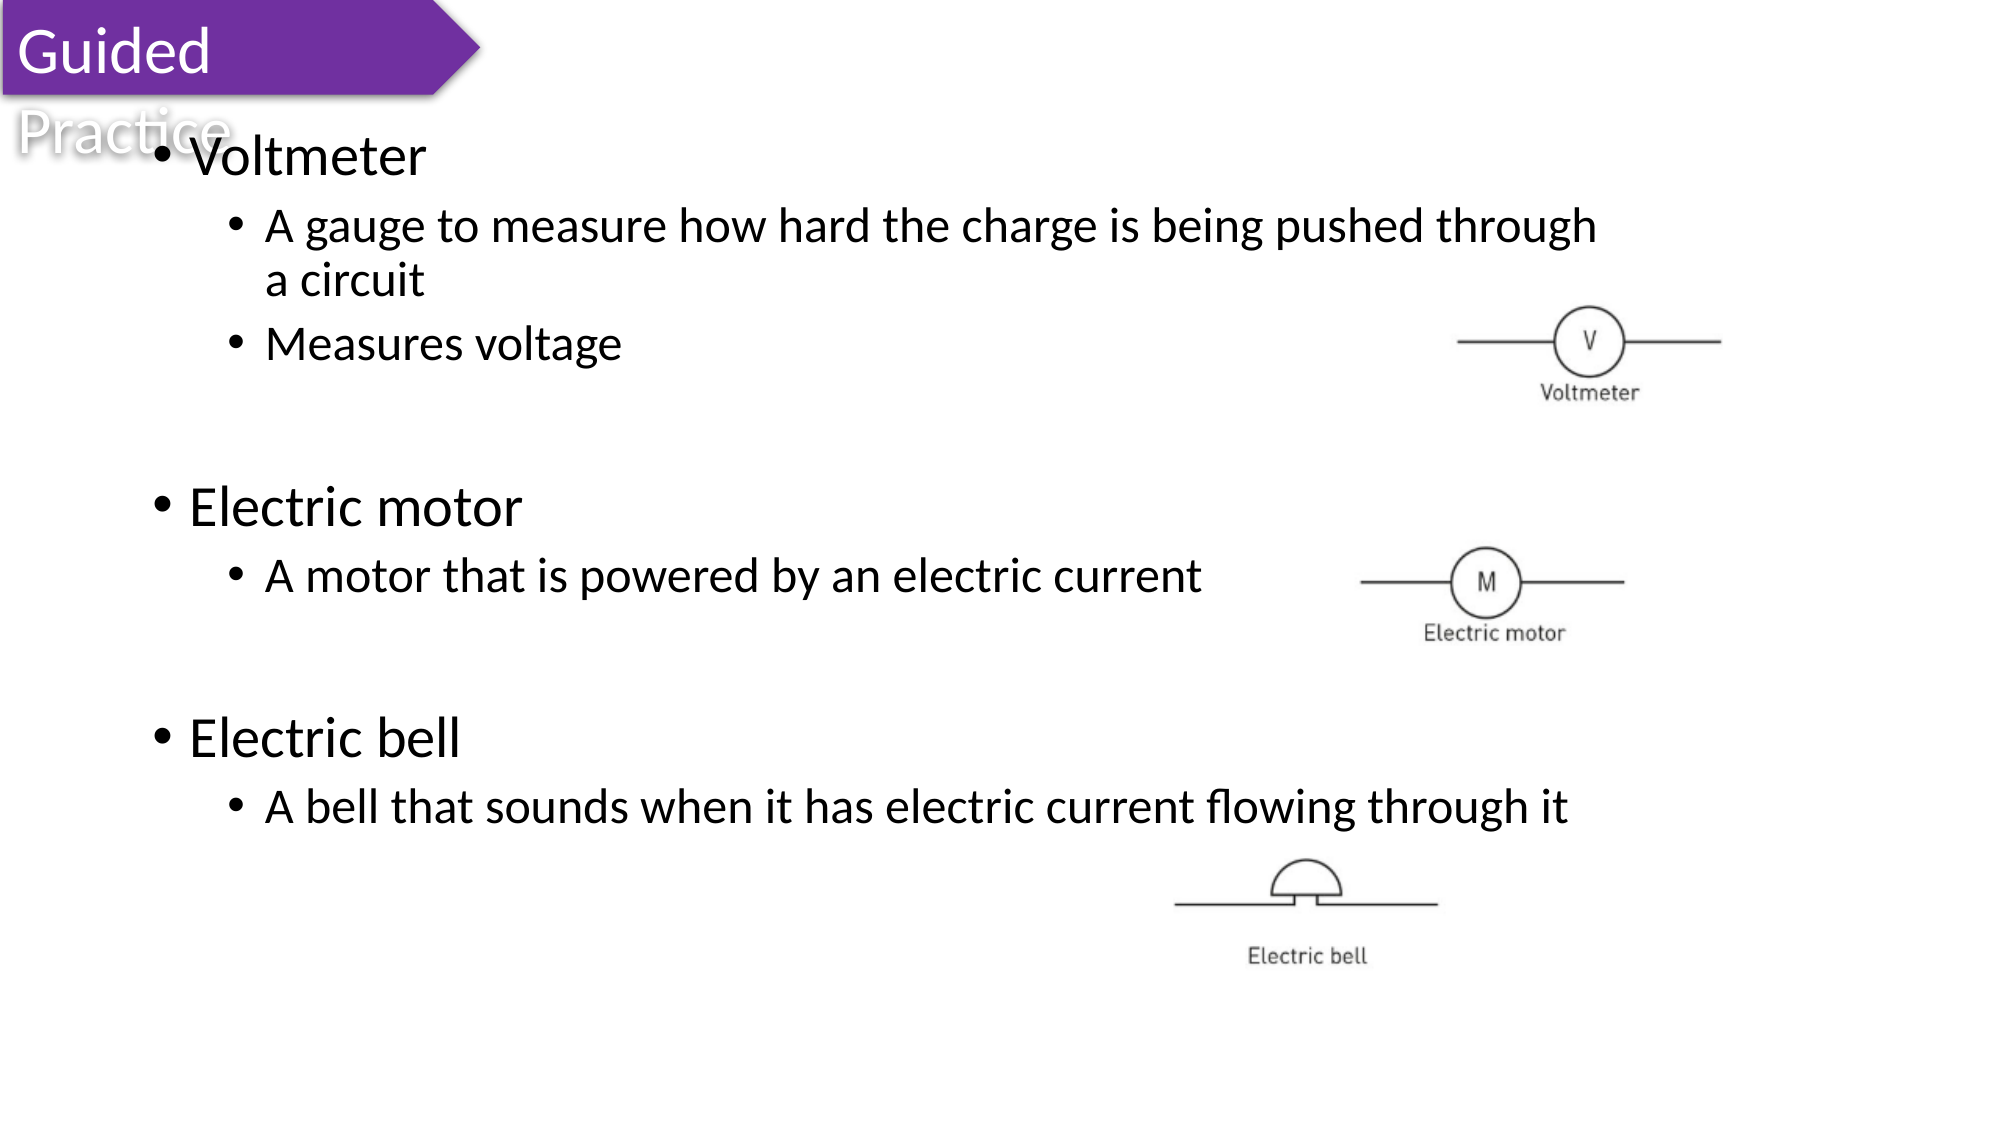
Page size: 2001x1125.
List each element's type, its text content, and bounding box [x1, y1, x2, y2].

picture [1338, 526, 1637, 660]
list Voltmeter A gauge to measure how hard the charge is being pushed through a circuit Measures voltage Electric motor A motor that is powered by an electric current Electric bell A bell that sounds when it has electric current flowing through it [137, 118, 1637, 832]
picture [1158, 835, 1449, 989]
text_box Guided Practice [2, 0, 481, 95]
picture [1419, 274, 1784, 425]
